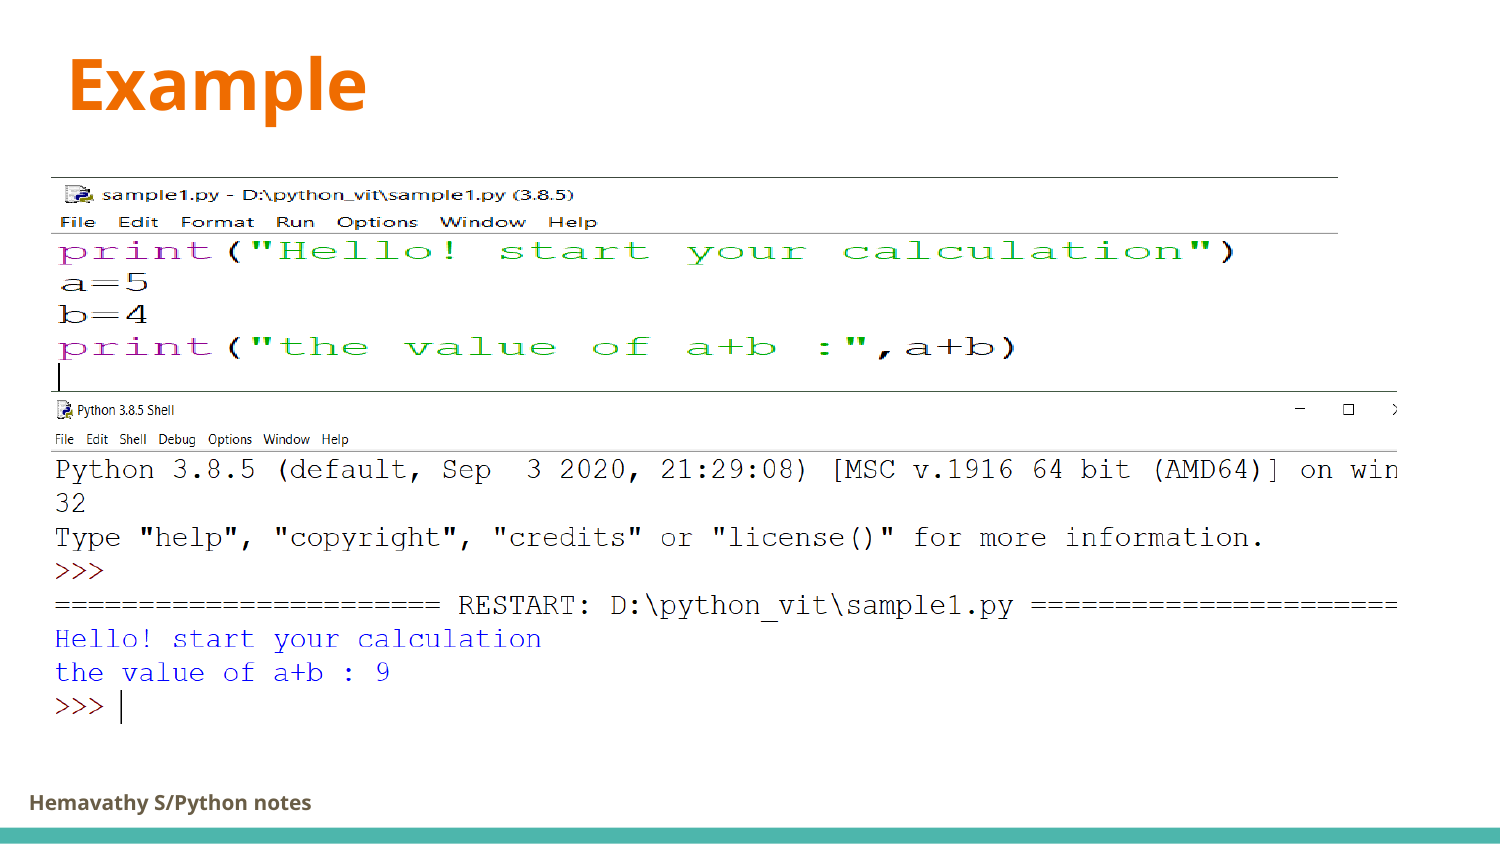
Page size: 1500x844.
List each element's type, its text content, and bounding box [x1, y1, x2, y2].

picture [50, 177, 1397, 759]
title Example [51, 24, 1449, 141]
